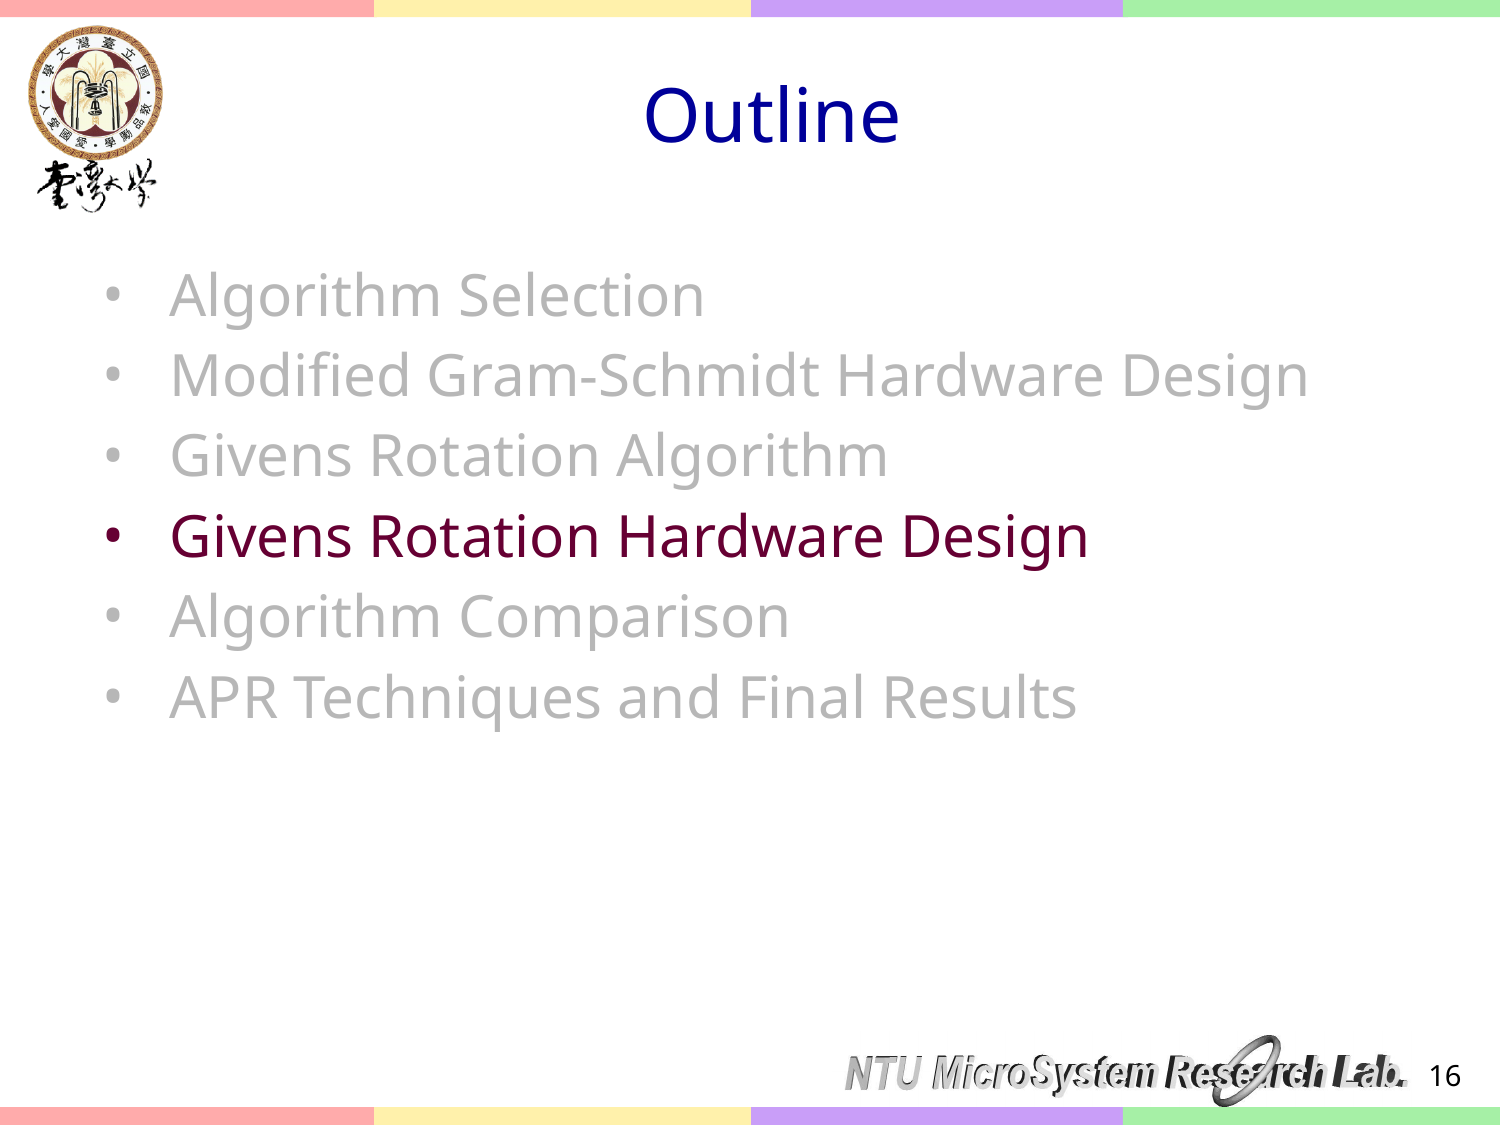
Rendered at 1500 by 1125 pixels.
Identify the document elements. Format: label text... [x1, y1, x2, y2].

title Outline [193, 19, 1350, 207]
list Algorithm Selection Modified Gram-Schmidt Hardware Design Givens Rotation Algorithm Givens Rotation Hardware Design Algorithm Comparison APR Techniques and Final Results [79, 239, 1465, 1016]
slide_number 16 [1396, 1050, 1477, 1100]
picture [832, 1031, 1412, 1107]
picture [26, 23, 164, 215]
